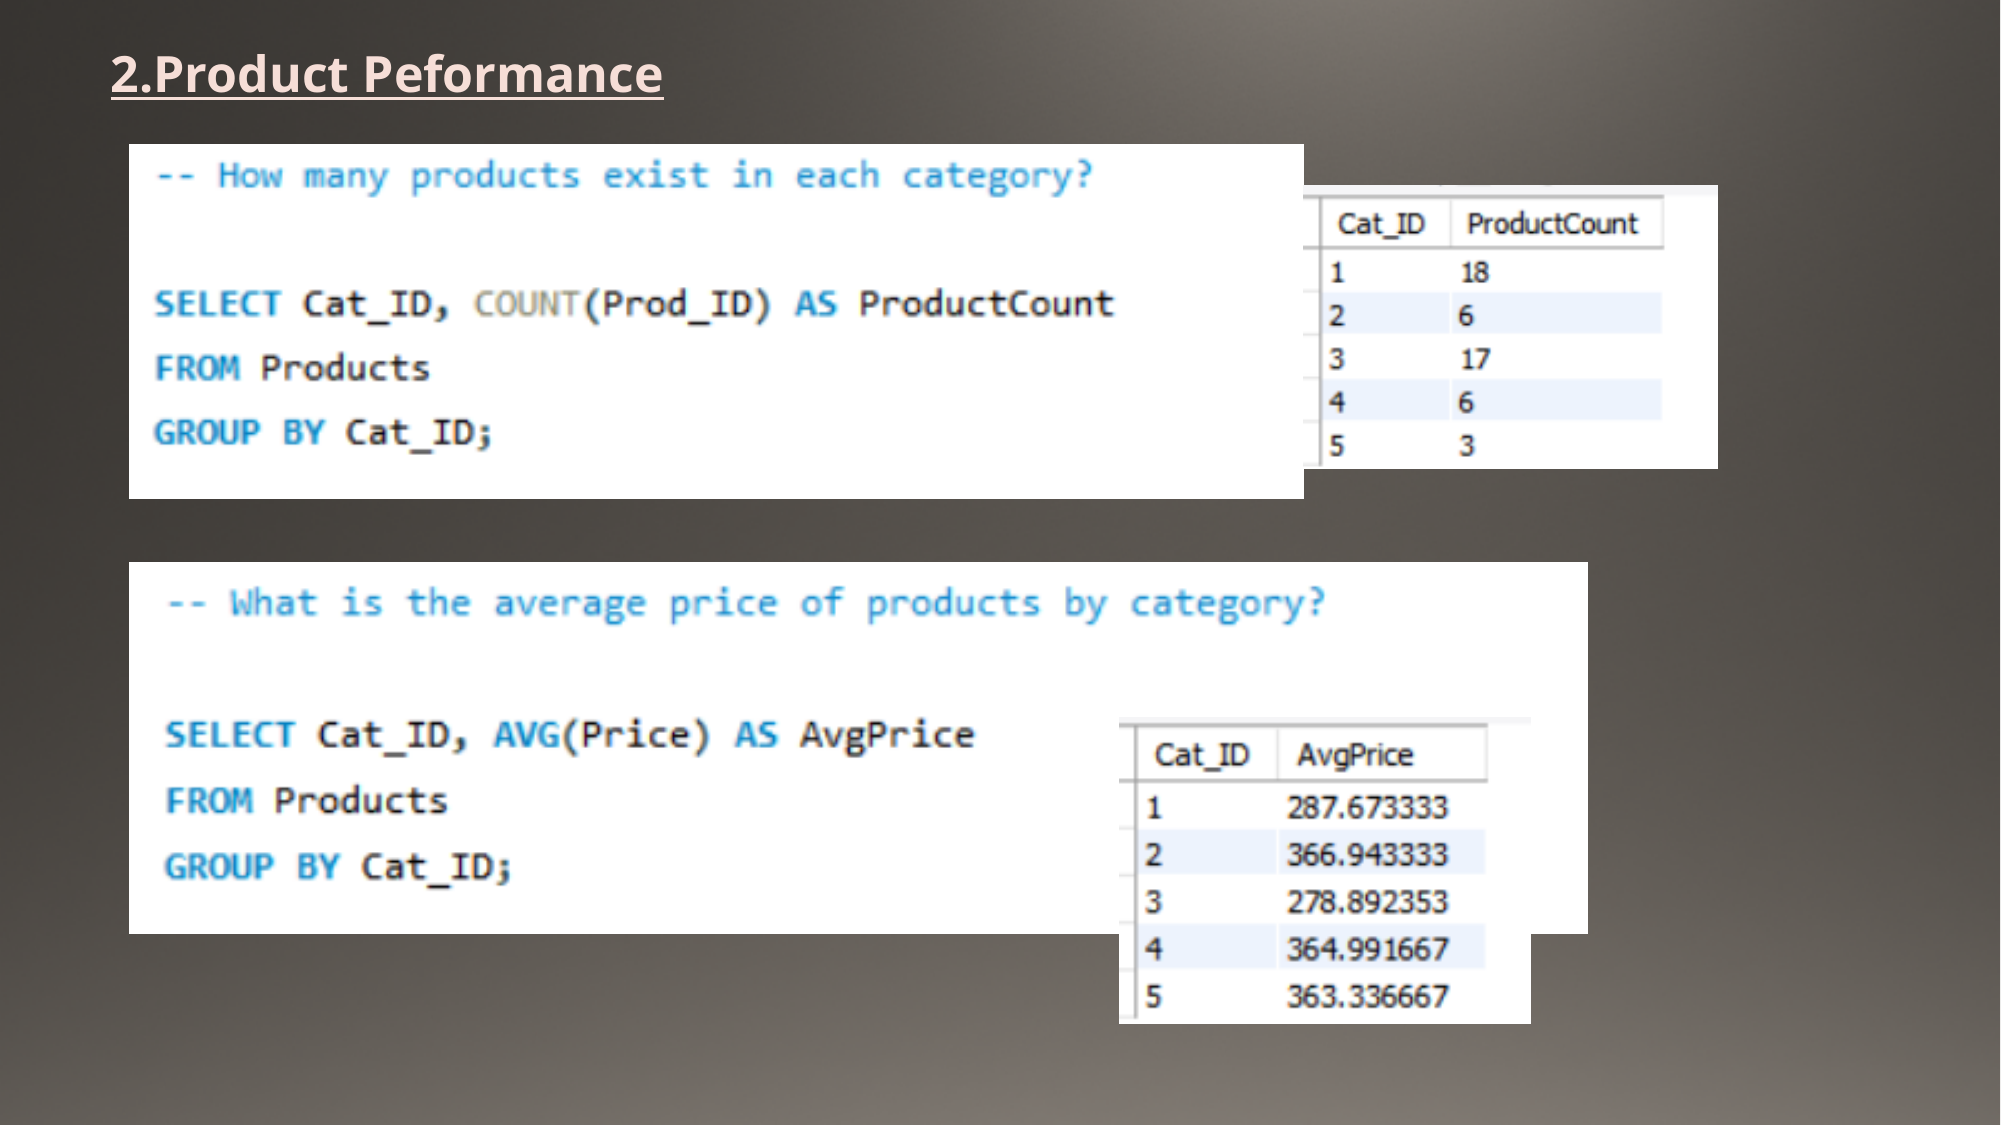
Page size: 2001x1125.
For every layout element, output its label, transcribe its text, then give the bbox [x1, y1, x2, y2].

text_box 2.Product Peformance [95, 35, 679, 111]
picture [0, 0, 2001, 1125]
